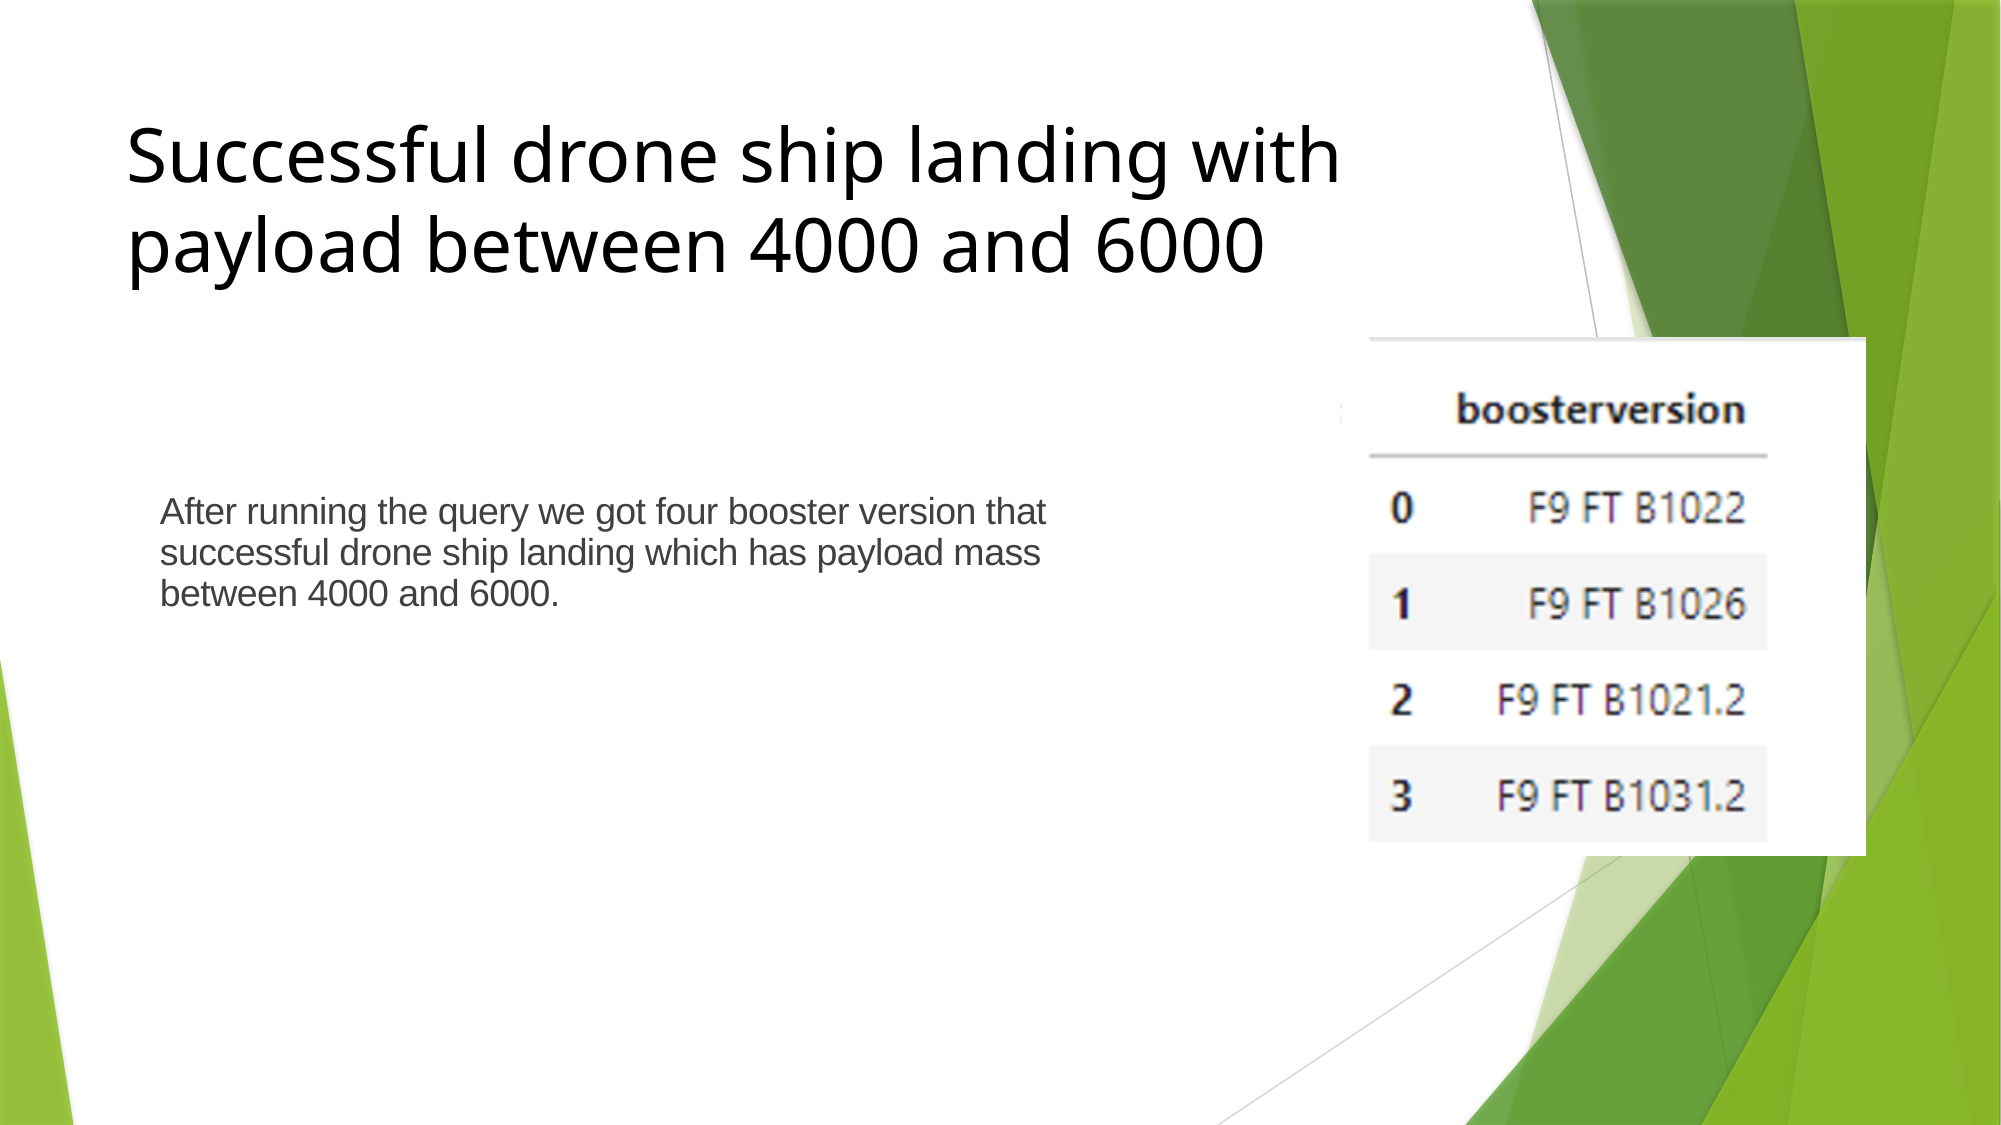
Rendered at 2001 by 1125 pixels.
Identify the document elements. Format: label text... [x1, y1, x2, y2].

text_box After running the query we got four booster version that successful drone ship landing which has payload mass between 4000 and 6000. [143, 386, 1139, 623]
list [1339, 336, 1867, 857]
title Successful drone ship landing with payload between 4000 and 6000 [111, 99, 1522, 317]
